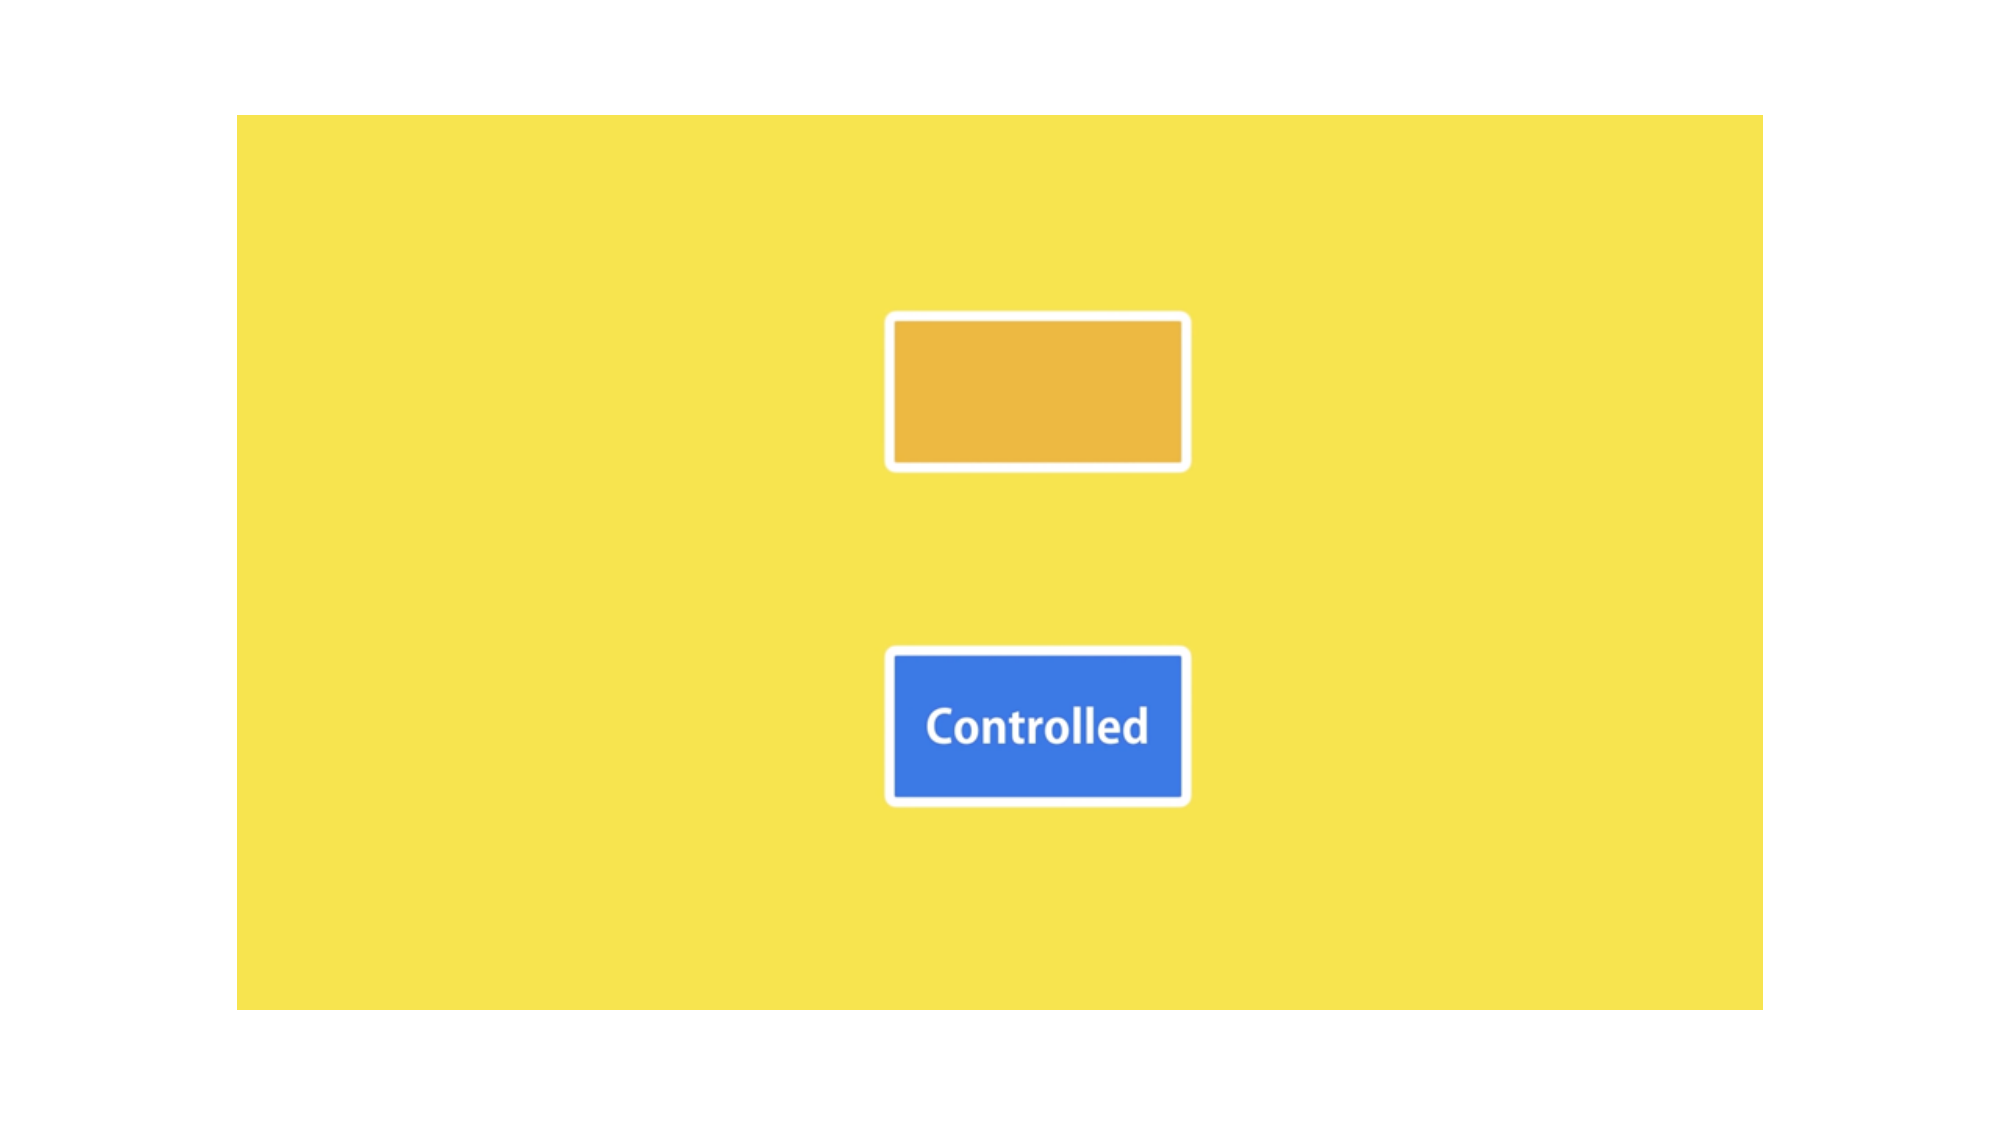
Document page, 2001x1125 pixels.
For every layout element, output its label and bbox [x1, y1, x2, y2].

picture [237, 115, 1763, 1010]
